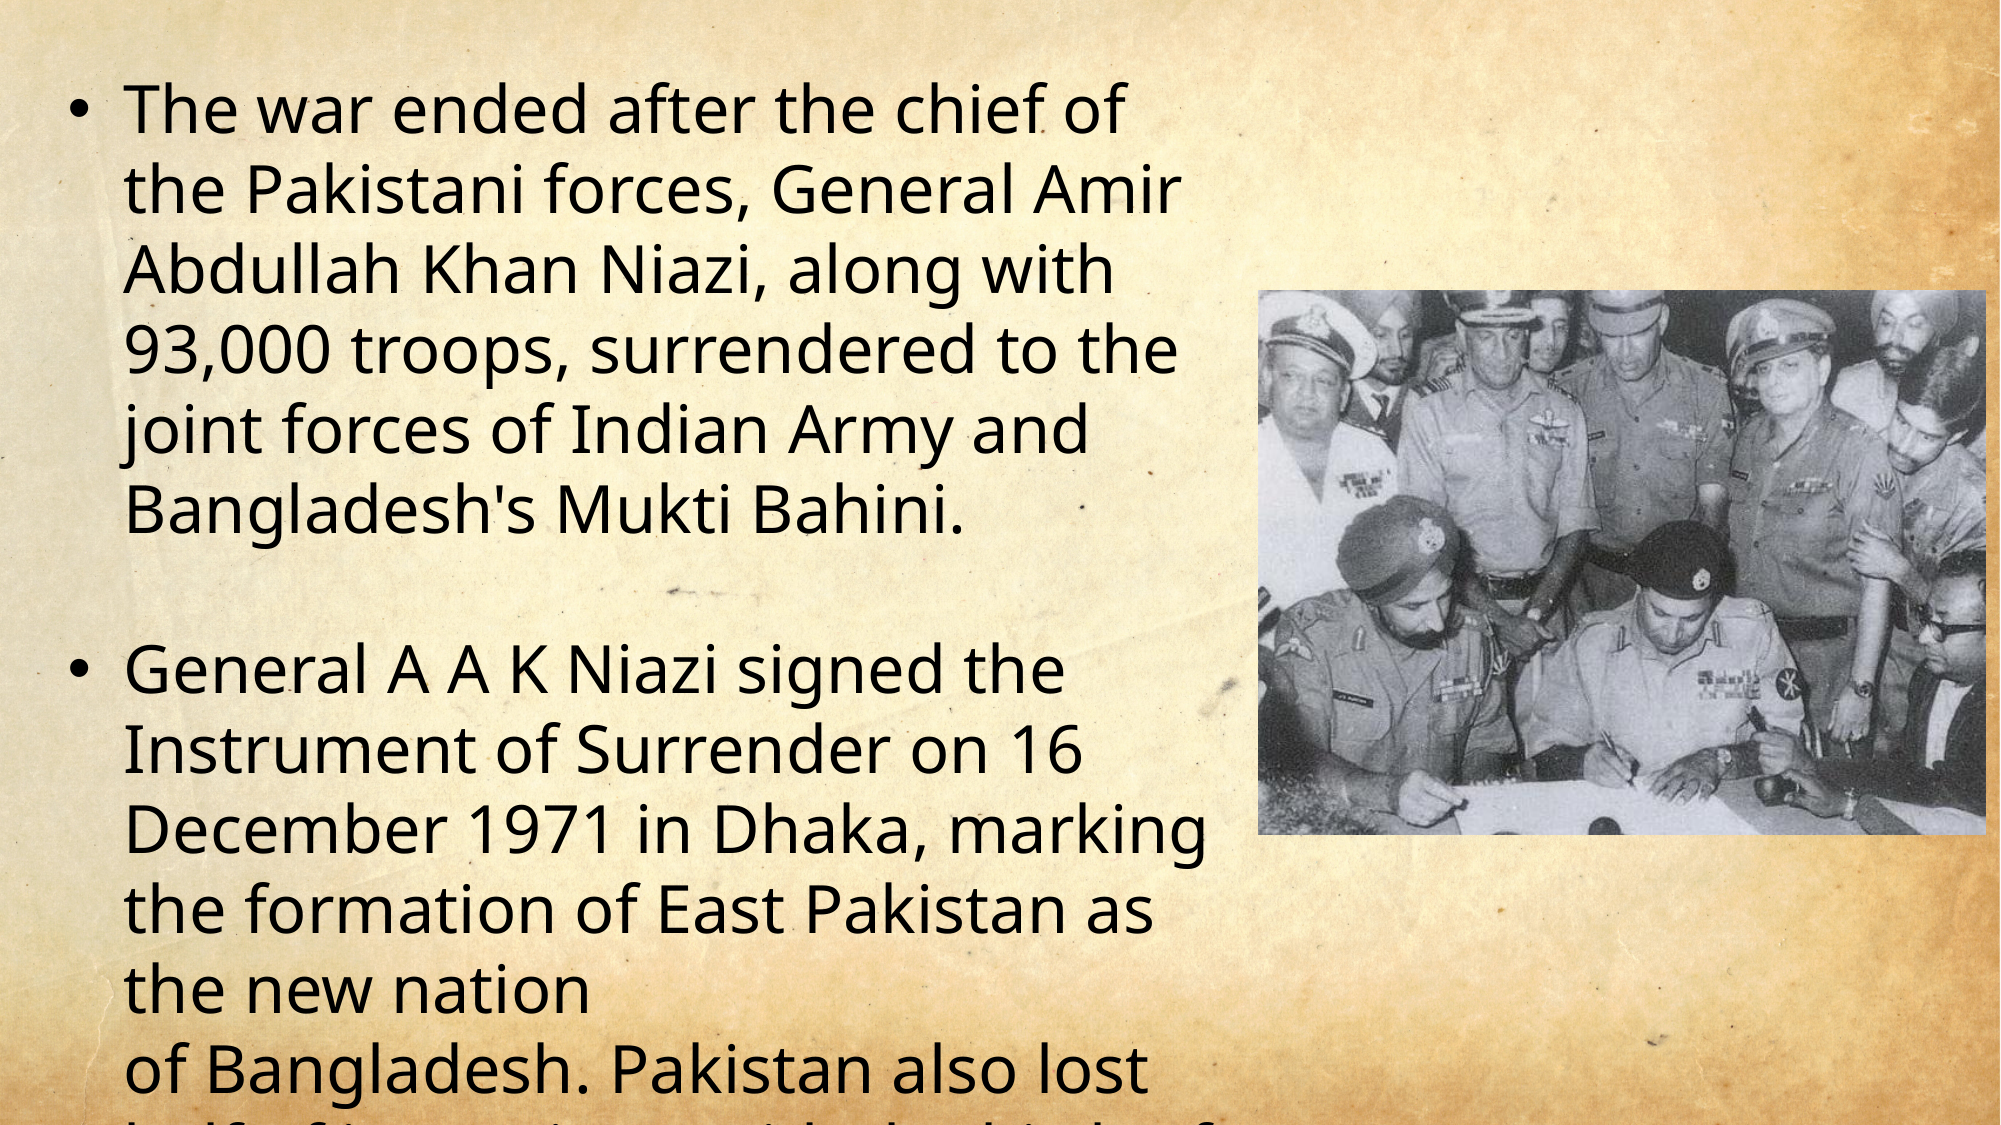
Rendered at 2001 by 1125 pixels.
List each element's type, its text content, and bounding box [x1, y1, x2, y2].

picture [0, 0, 2001, 1125]
text_box The war ended after the chief of the Pakistani forces, General Amir Abdullah Khan Niazi, along with 93,000 troops, surrendered to the joint forces of Indian Army and Bangladesh's Mukti Bahini. General A A K Niazi signed the Instrument of Surrender on 16 December 1971 in Dhaka, marking the formation of East Pakistan as the new nation of Bangladesh. Pakistan also lost half of its territory with the birth of Bangladesh. [52, 60, 1259, 1125]
